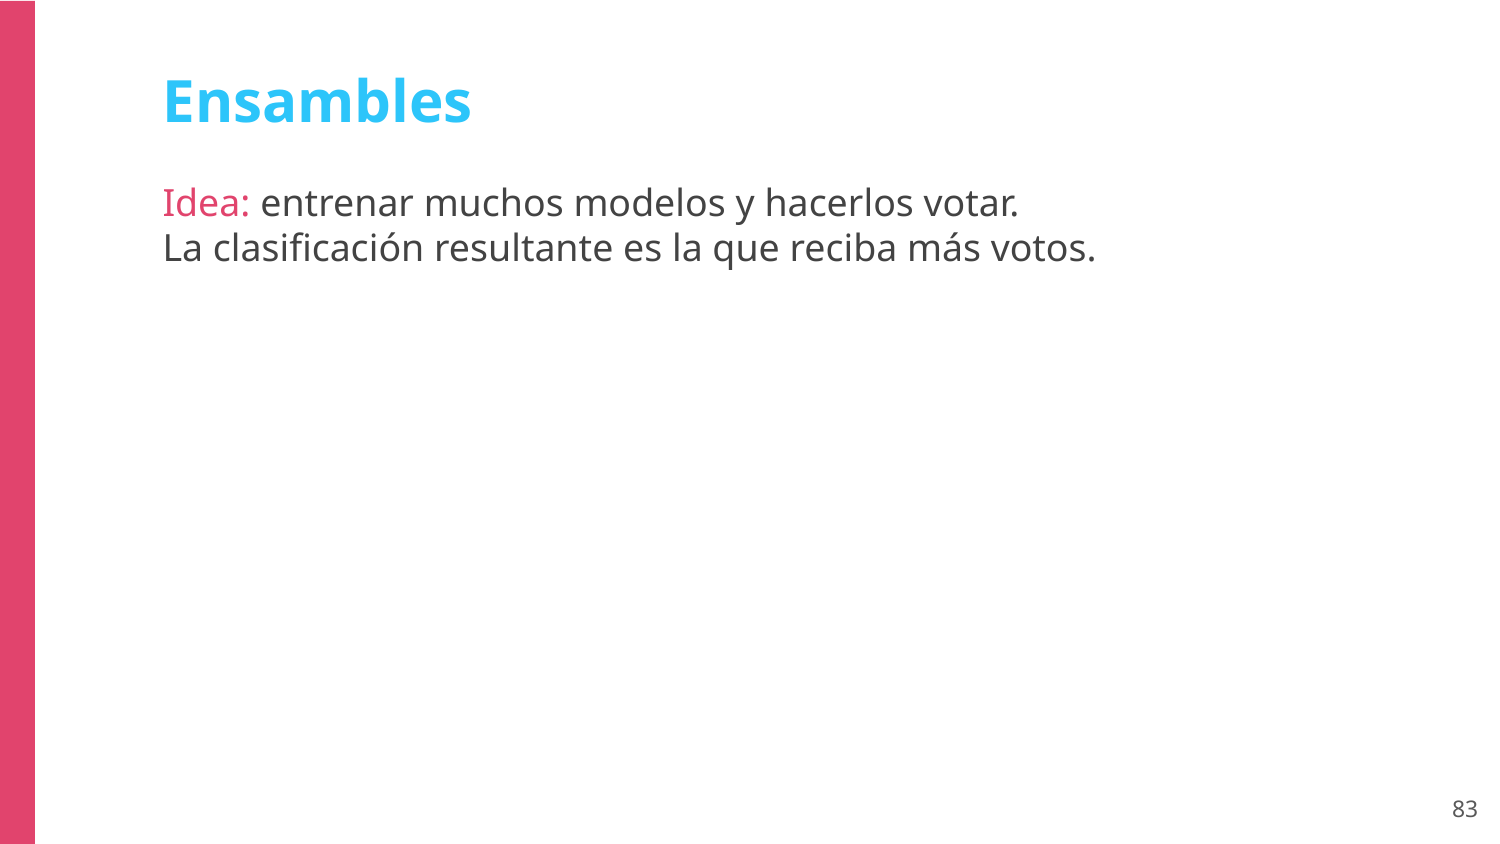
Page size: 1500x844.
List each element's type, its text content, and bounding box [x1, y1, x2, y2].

text_box Ensambles [147, 49, 1350, 146]
text_box Idea: entrenar muchos modelos y hacerlos votar. La clasificación resultante es la que reciba más votos. [147, 171, 1242, 294]
slide_number ‹#› [1403, 779, 1494, 844]
